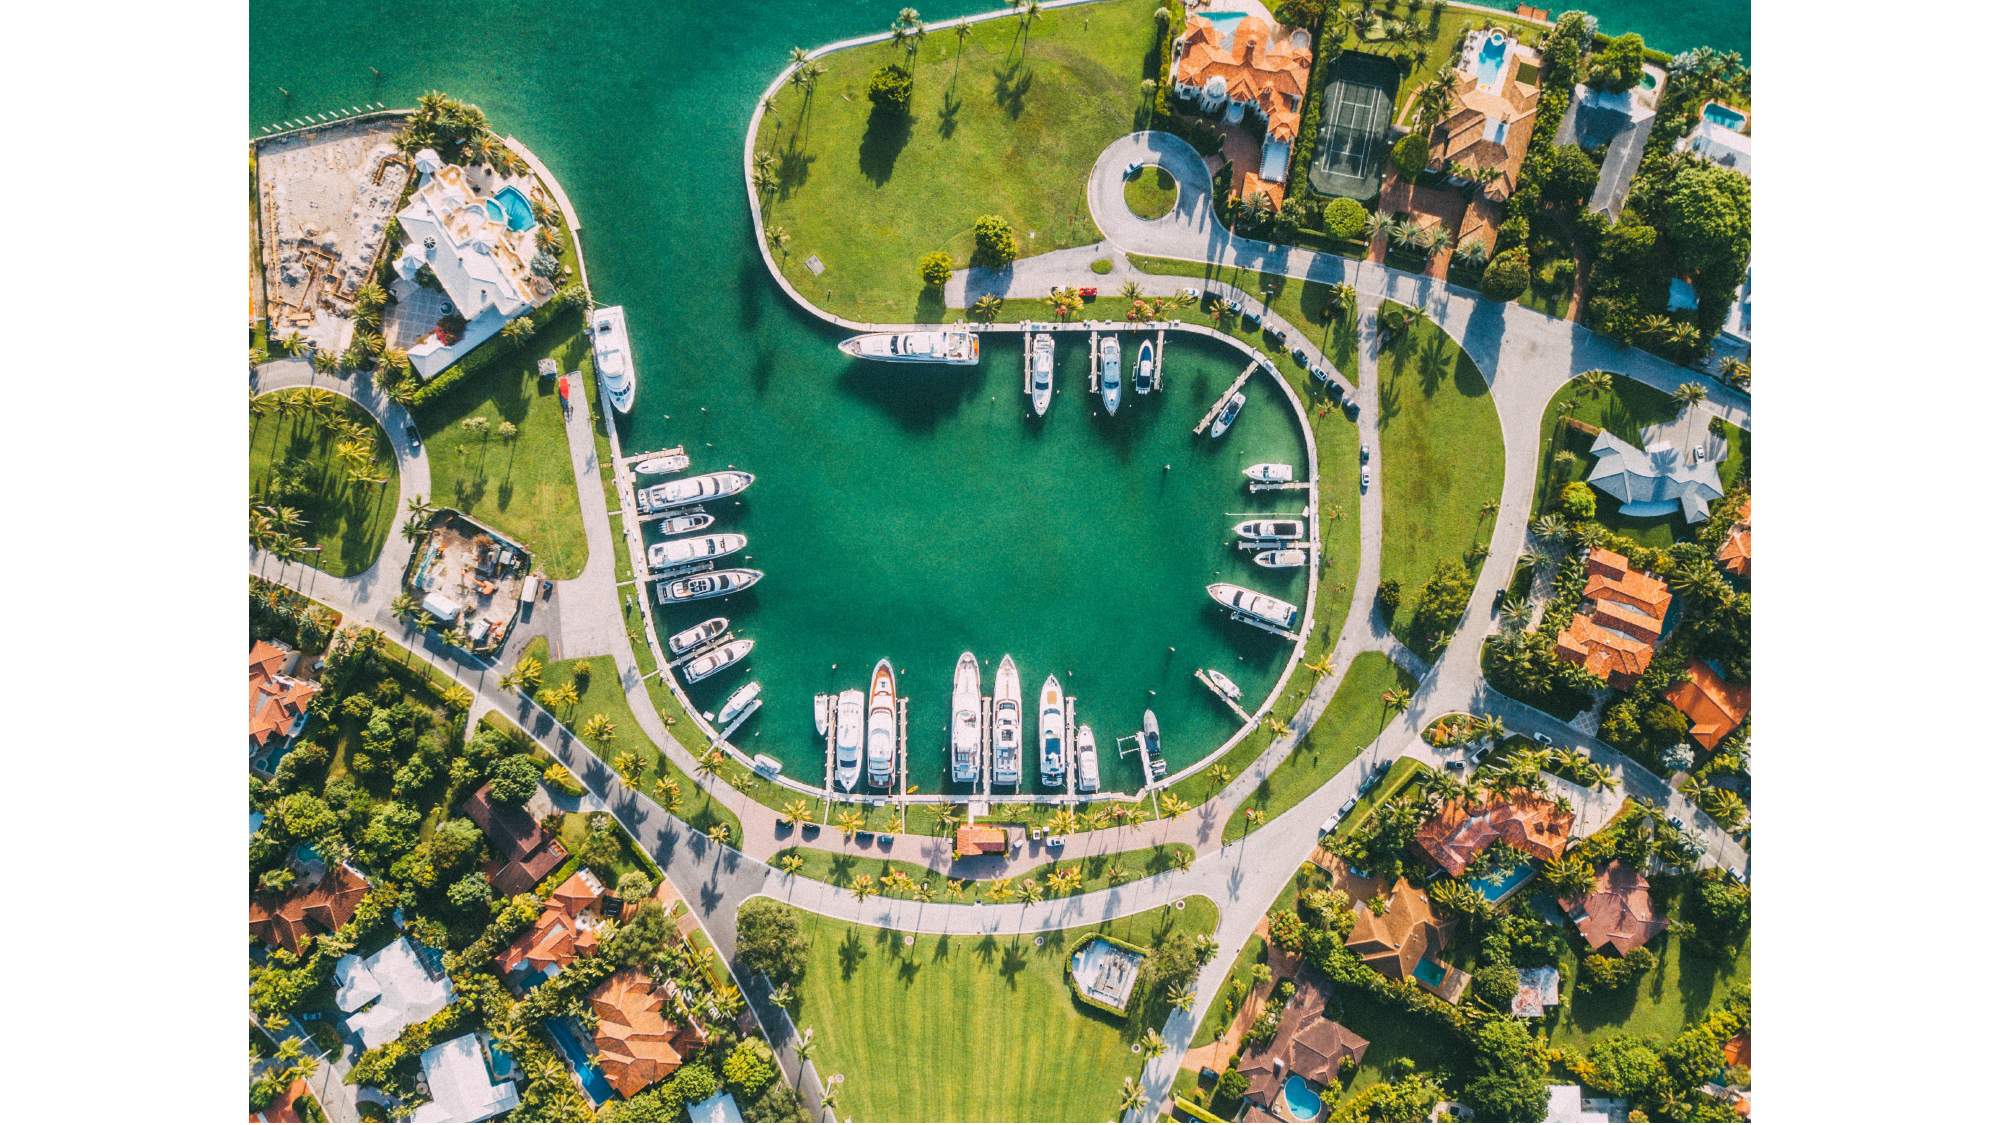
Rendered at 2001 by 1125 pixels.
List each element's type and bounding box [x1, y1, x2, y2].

picture [249, 0, 1751, 1123]
